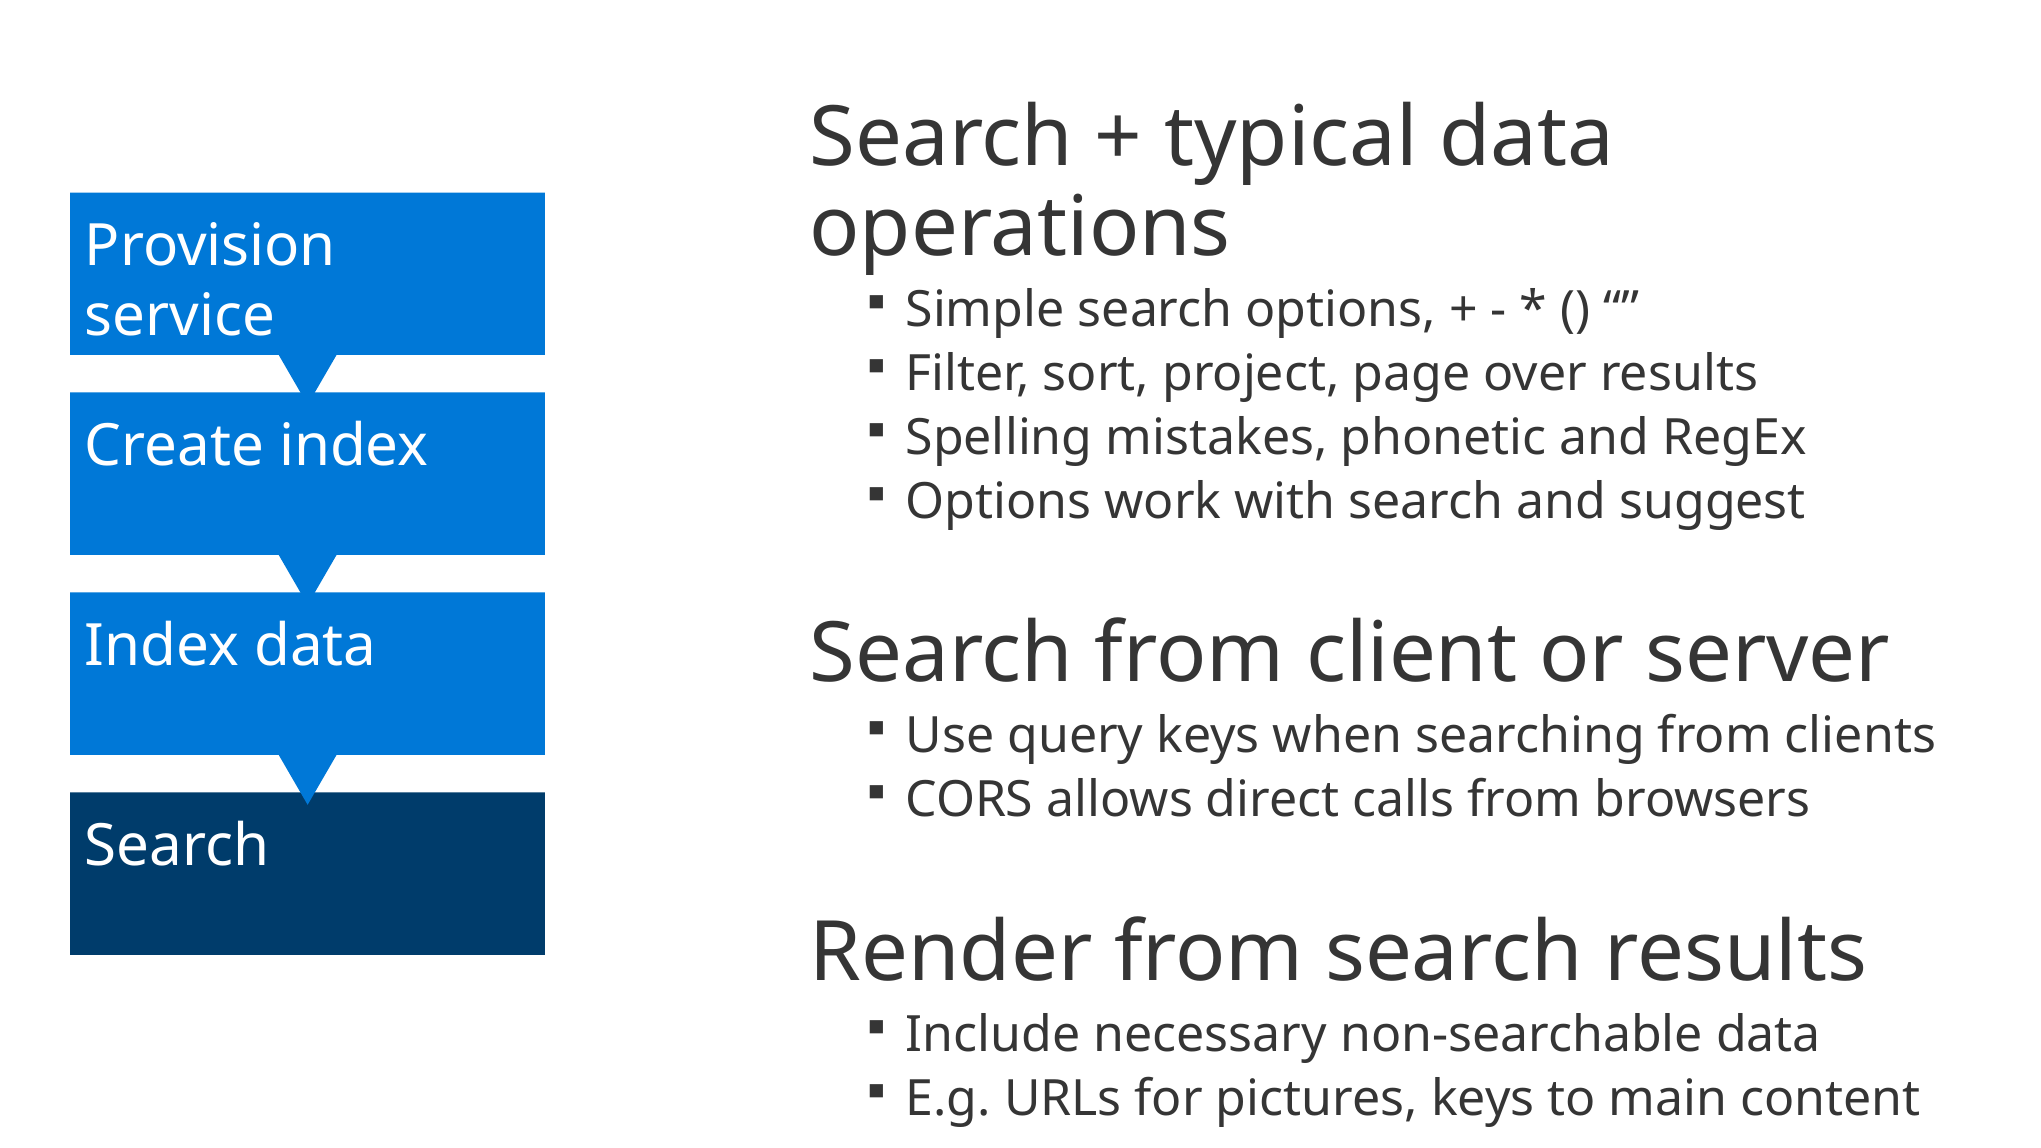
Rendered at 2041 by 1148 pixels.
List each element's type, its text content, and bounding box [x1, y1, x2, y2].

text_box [69, 192, 546, 956]
text_box Search + typical data operations Simple search options, + - * () “” Filter, sort, project, page over results Spelling mistakes, phonetic and RegEx Options work with search and suggest Search from client or server Use query keys when searching from clients CORS allows direct calls from browsers Render from search results Include necessary non-searchable data E.g. URLs for pictures, keys to main content [795, 86, 1995, 1062]
